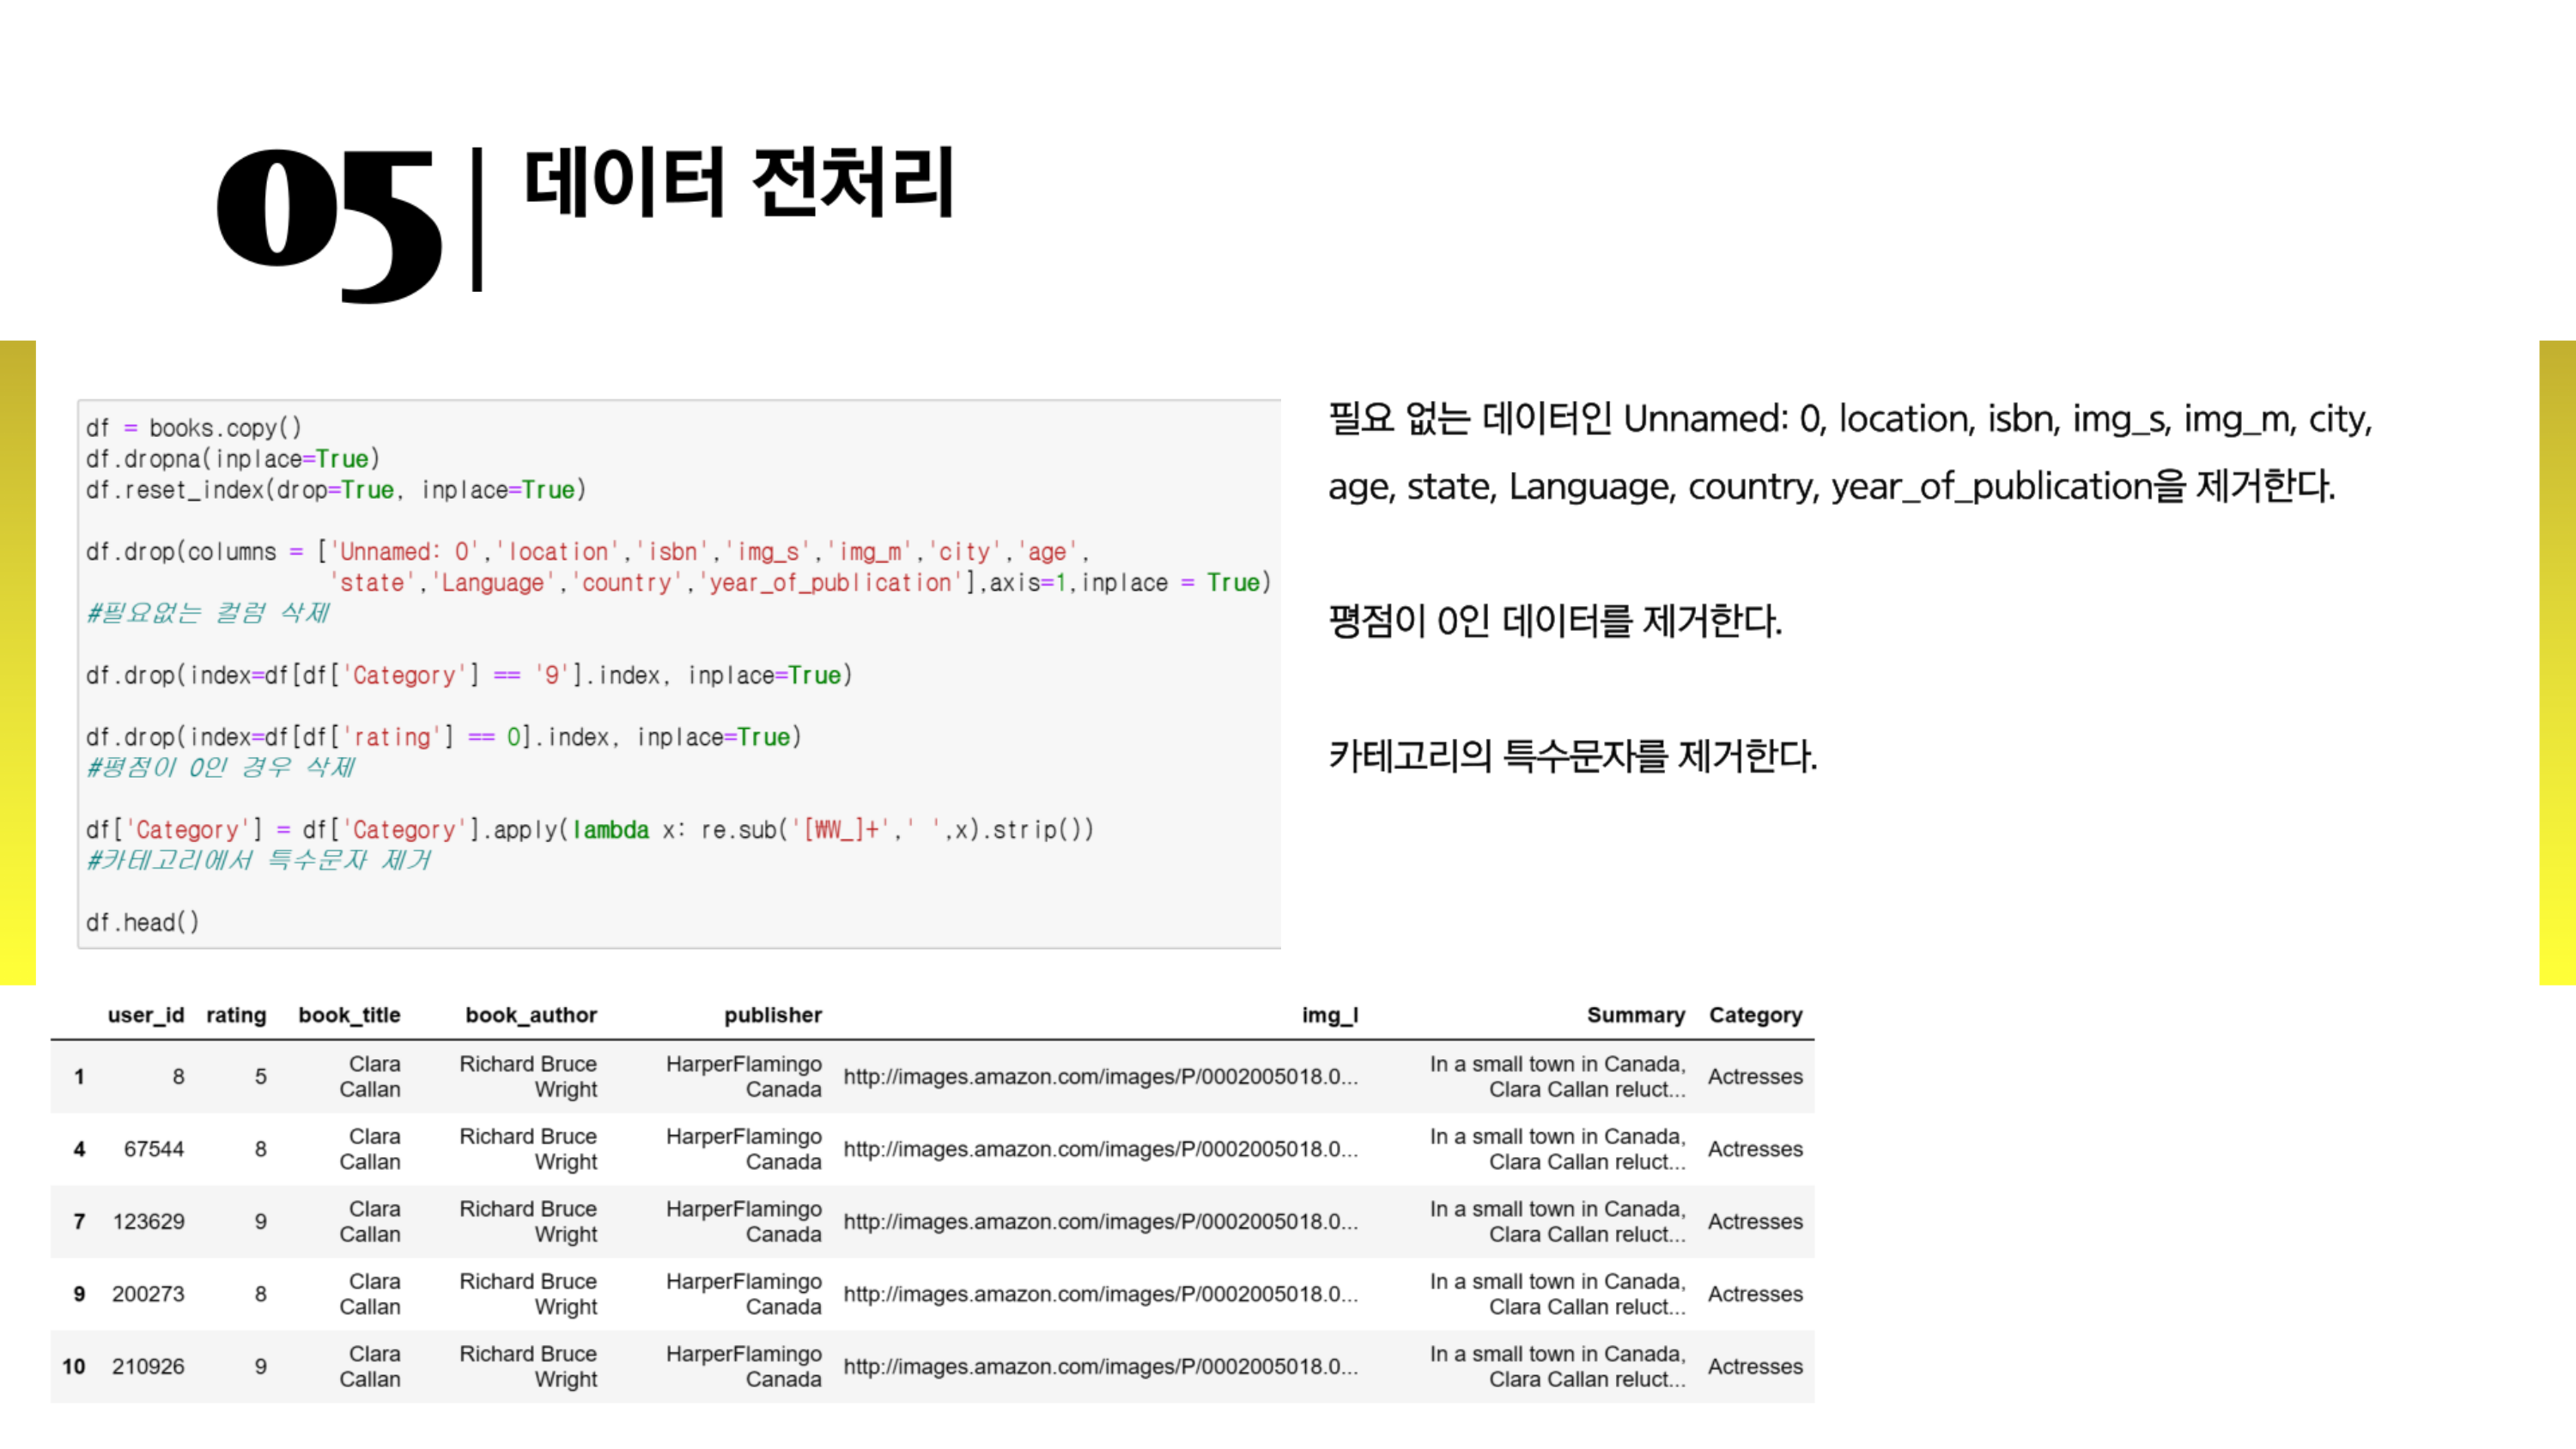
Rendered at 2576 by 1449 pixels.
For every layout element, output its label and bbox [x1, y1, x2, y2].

text_box [76, 394, 1281, 949]
picture [106, 0, 1033, 394]
text_box [2539, 339, 2576, 985]
picture [1315, 376, 2410, 817]
text_box [46, 984, 1820, 1409]
text_box [0, 339, 37, 985]
